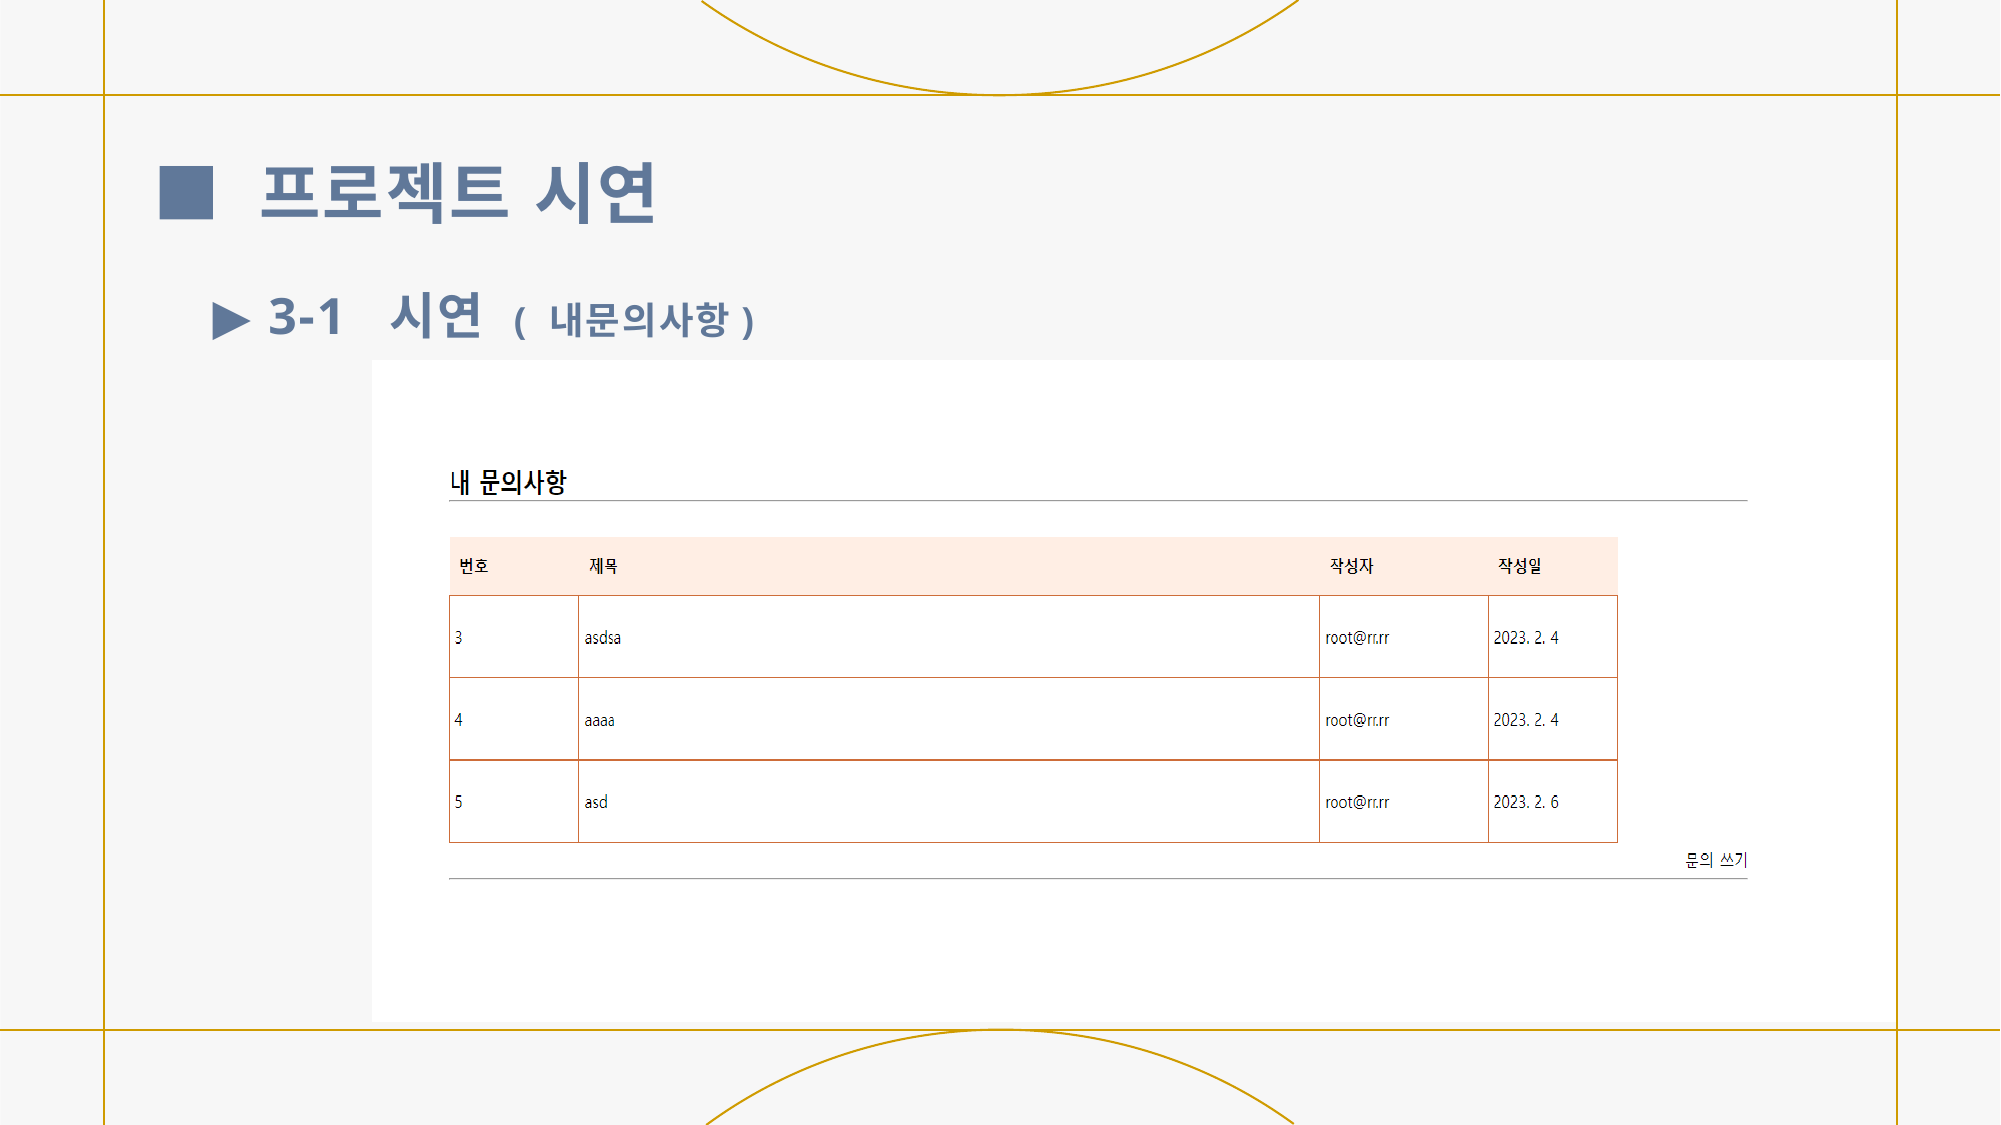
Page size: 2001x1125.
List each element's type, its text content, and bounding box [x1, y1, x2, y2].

list ▶ 3-1 시연 ( 내문의사항) [194, 255, 1863, 986]
title ■ 프로젝트 시연 [135, 118, 1861, 255]
picture [372, 360, 1896, 1022]
